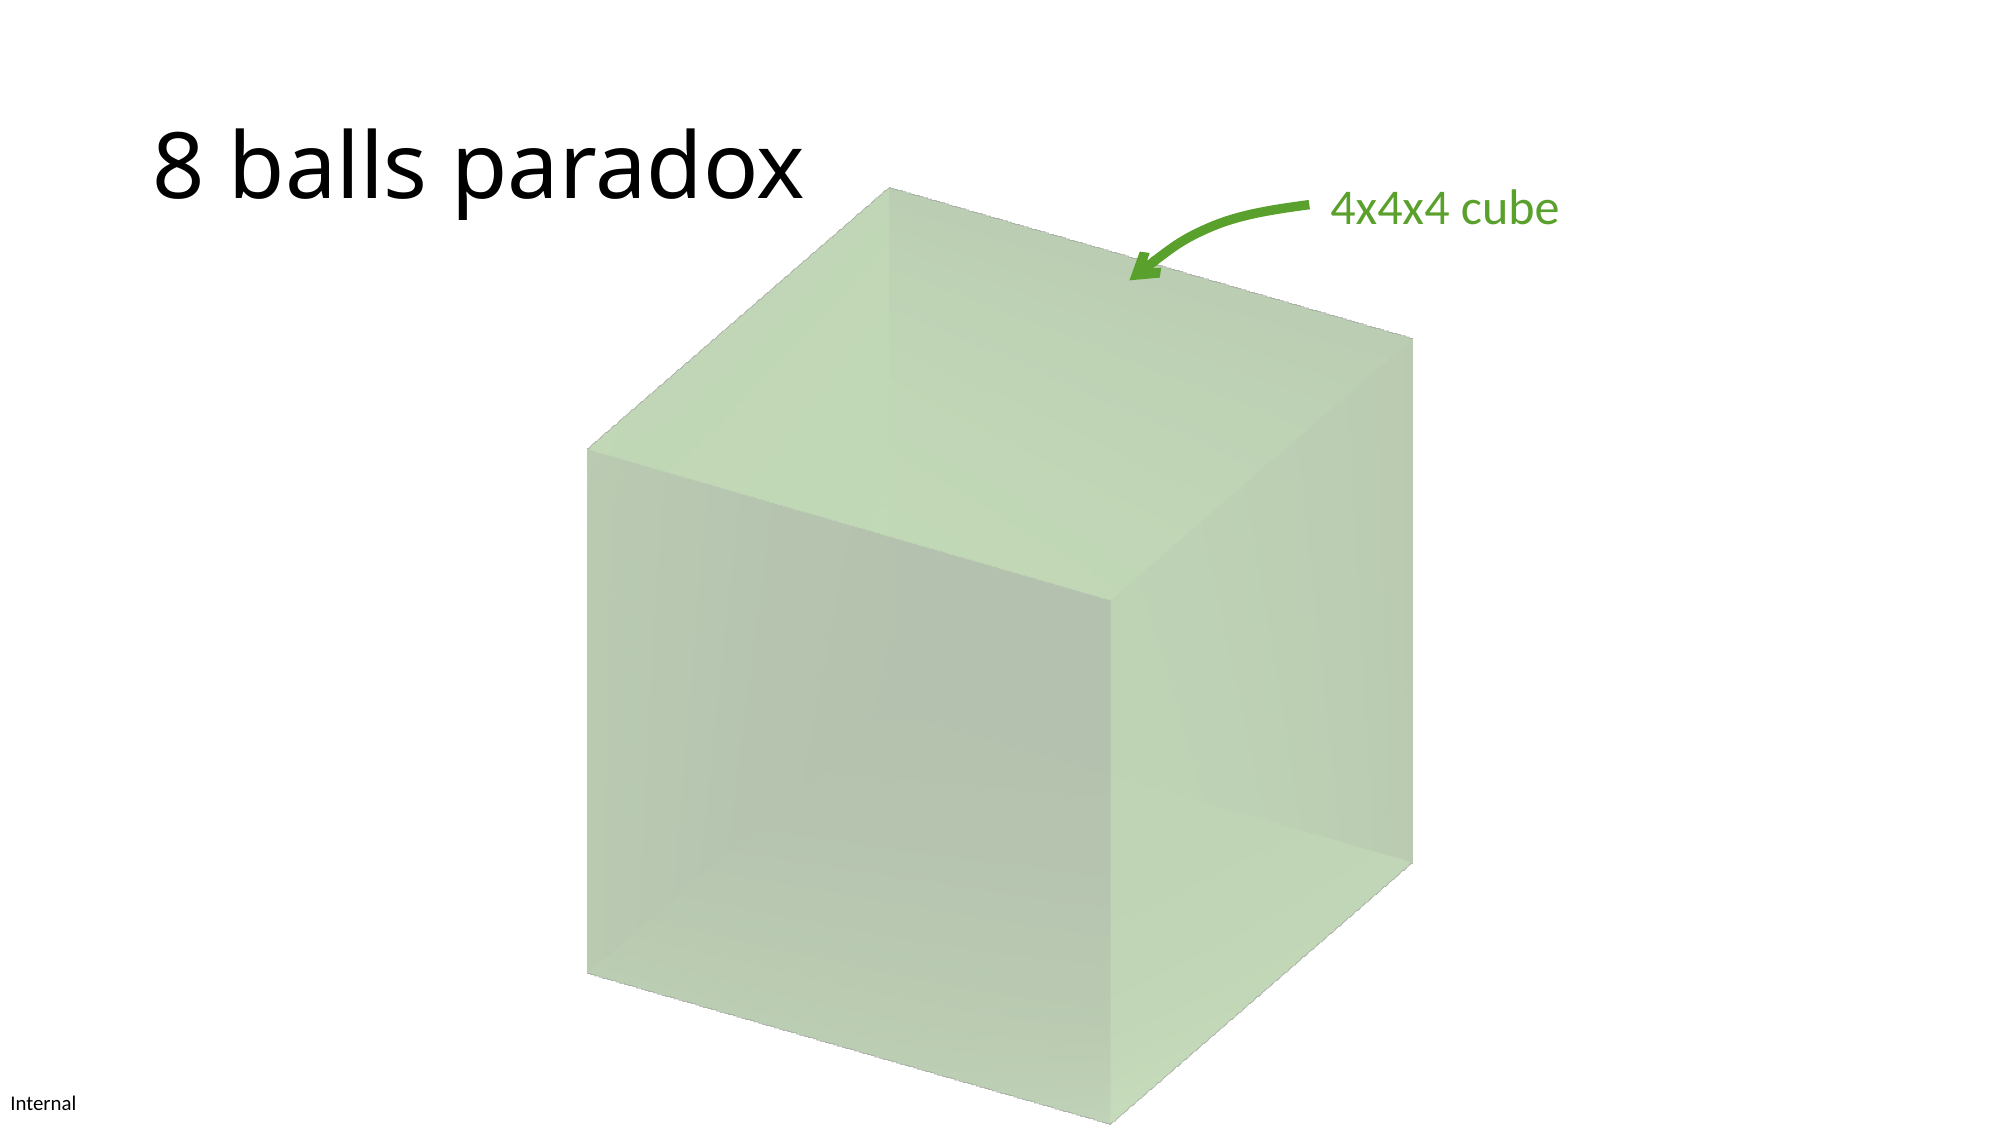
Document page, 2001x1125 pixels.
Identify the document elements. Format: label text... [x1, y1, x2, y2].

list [586, 187, 1413, 1125]
text_box 4x4x4 cube [1315, 167, 1575, 242]
title 8 balls paradox [137, 59, 1863, 278]
